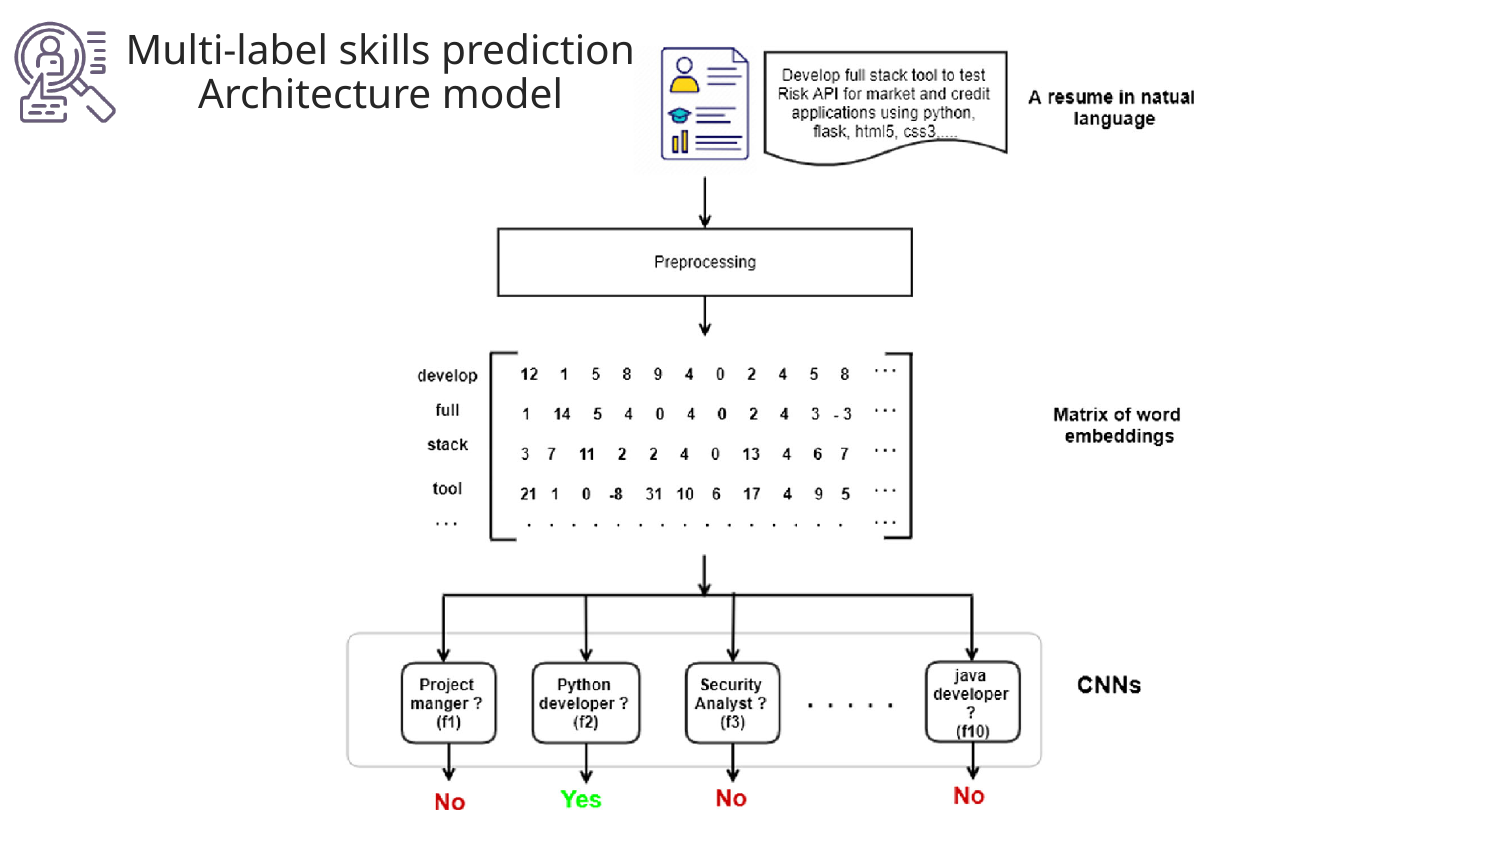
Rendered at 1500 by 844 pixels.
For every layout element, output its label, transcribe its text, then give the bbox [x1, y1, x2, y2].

picture [14, 21, 116, 123]
picture [345, 46, 1194, 810]
text_box Multi-label skills prediction Architecture model [0, 21, 787, 132]
